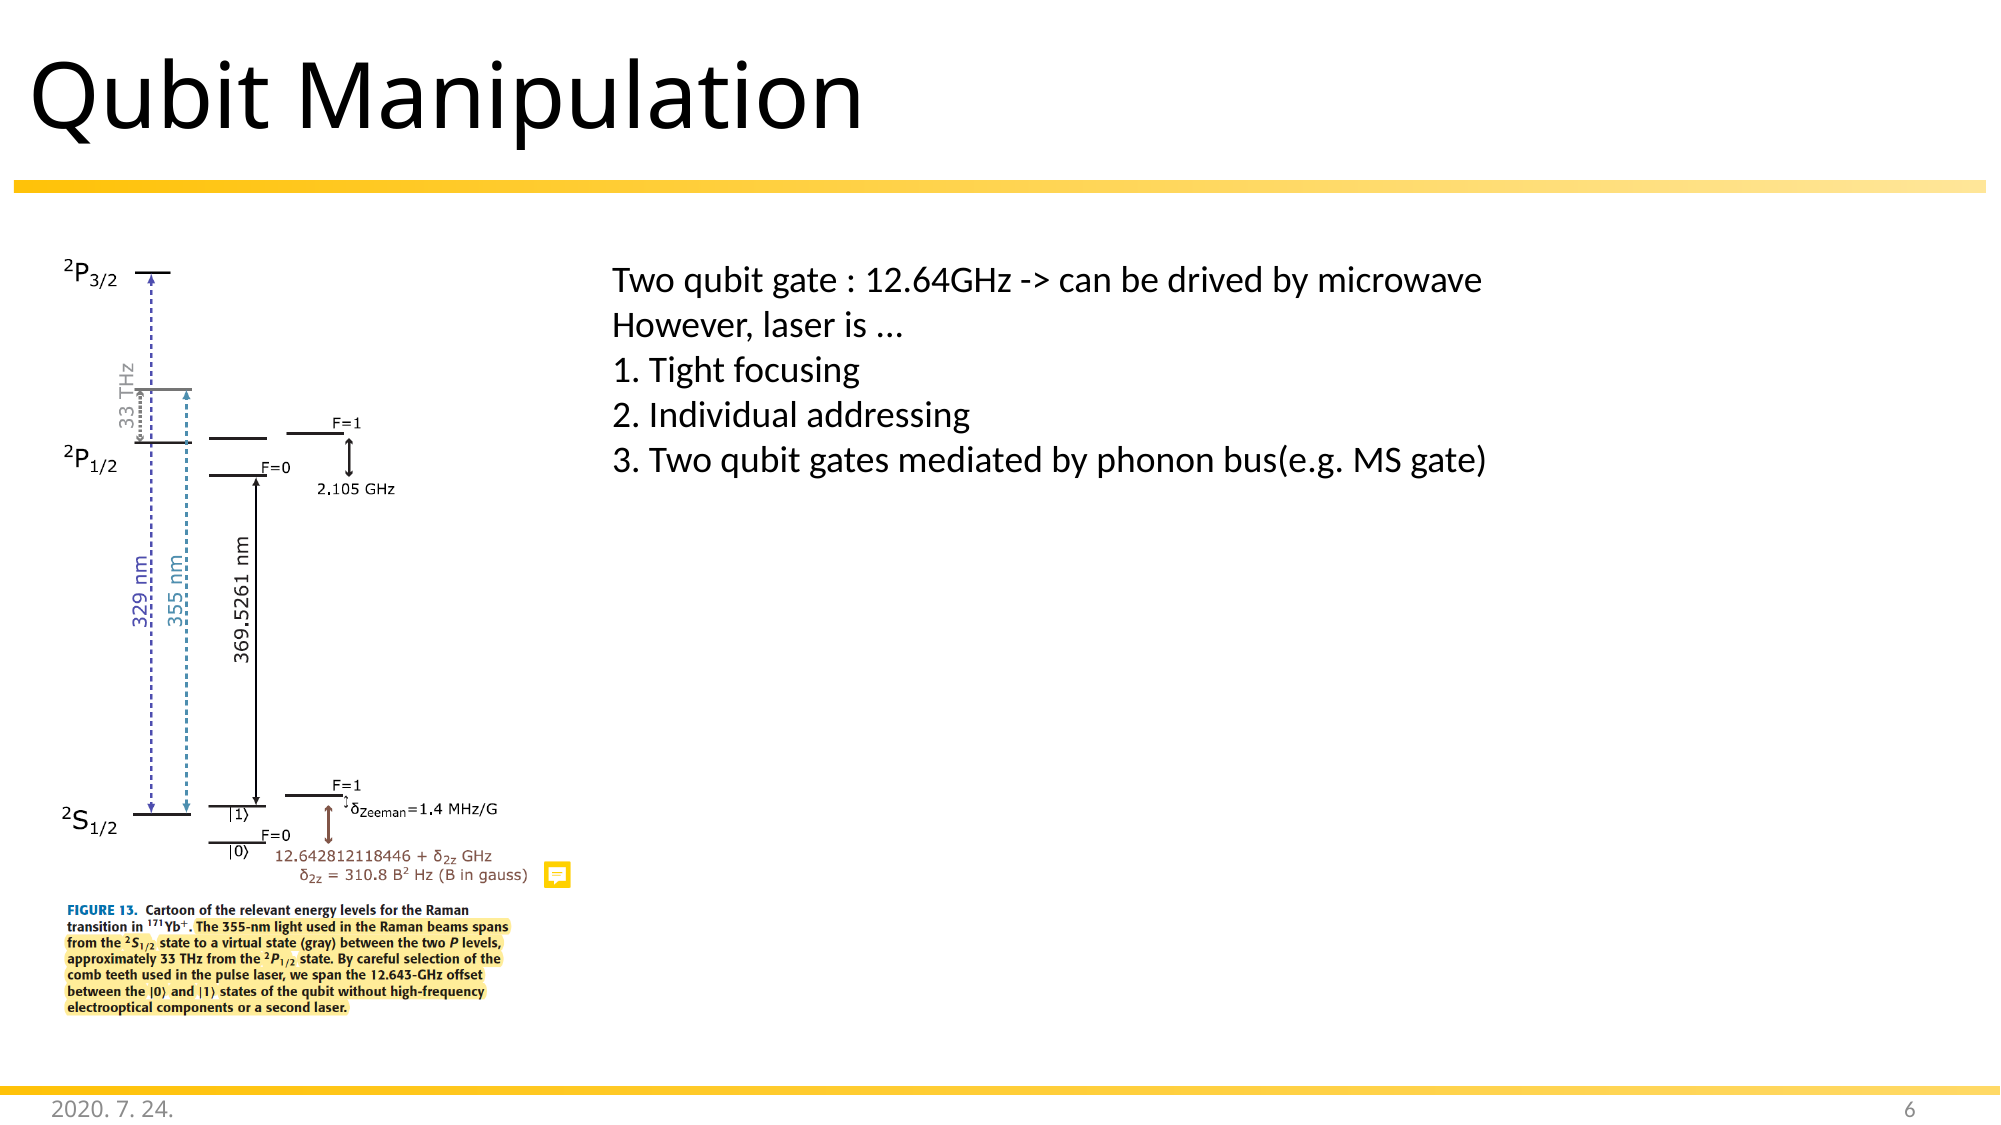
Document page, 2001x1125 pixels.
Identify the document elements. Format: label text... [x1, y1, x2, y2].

title Qubit Manipulation [13, 25, 1986, 173]
slide_number 6 [1480, 1078, 1931, 1125]
slide_number 2020. 7. 24. [36, 1078, 486, 1125]
text_box Two qubit gate : 12.64GHz -> can be drived by microwave However, laser is ... 1. Tight focusing 2. Individual addressing 3. Two qubit gates mediated by phonon bus(e.g. MS gate) [597, 247, 1504, 487]
picture [35, 233, 585, 1018]
